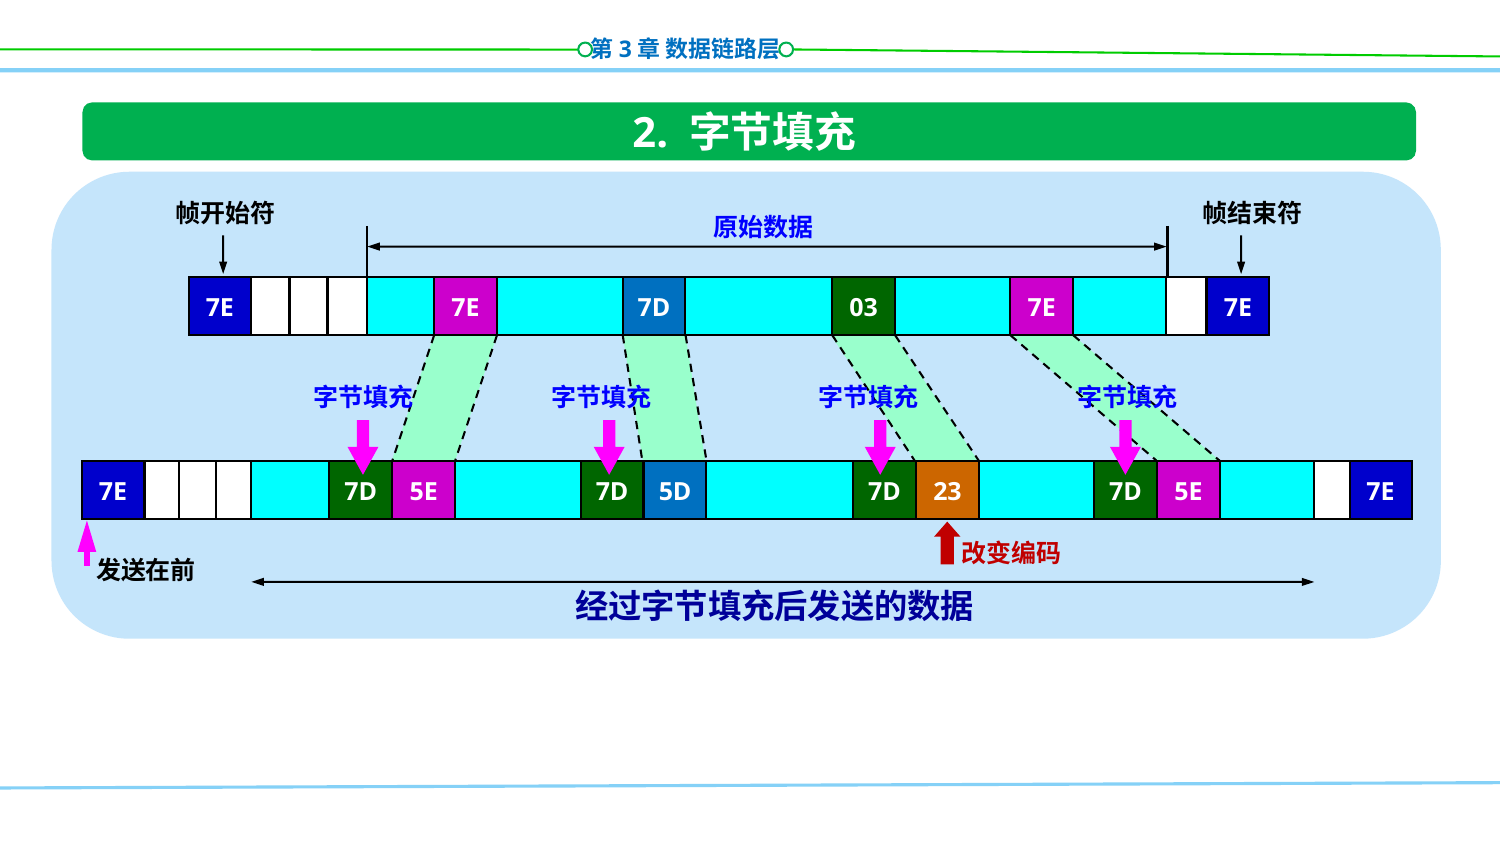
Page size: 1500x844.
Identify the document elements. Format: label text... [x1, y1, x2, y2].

text_box [49, 169, 1443, 620]
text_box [80, 189, 1413, 634]
text_box [82, 102, 617, 161]
text_box [881, 102, 1417, 161]
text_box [297, 373, 1194, 576]
text_box 2. 字节填充 [617, 98, 881, 164]
